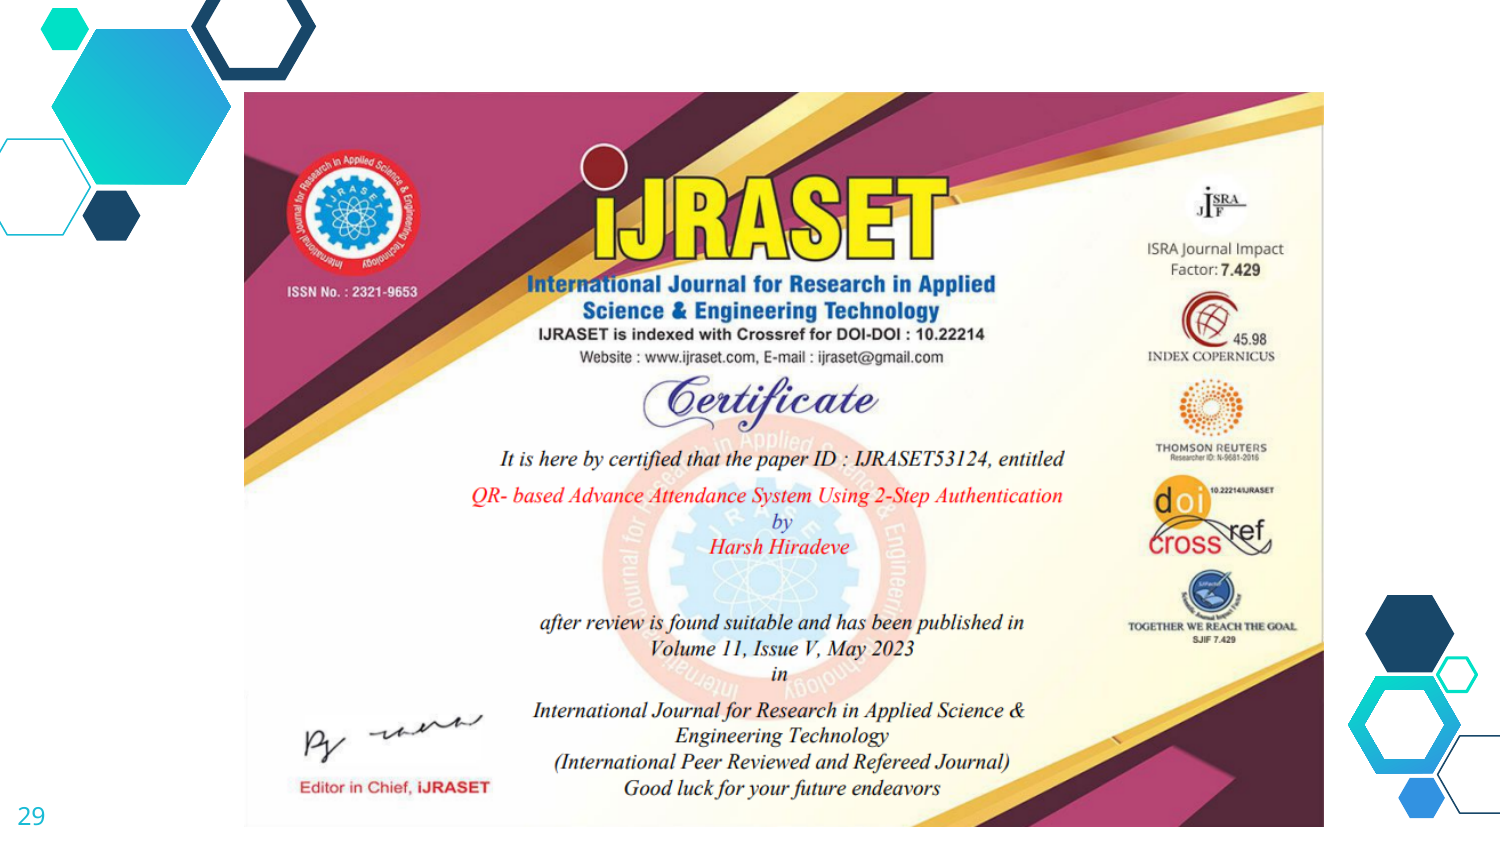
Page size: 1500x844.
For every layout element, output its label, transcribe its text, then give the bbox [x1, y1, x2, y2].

slide_number 29 [2, 785, 93, 844]
picture [244, 92, 1324, 827]
